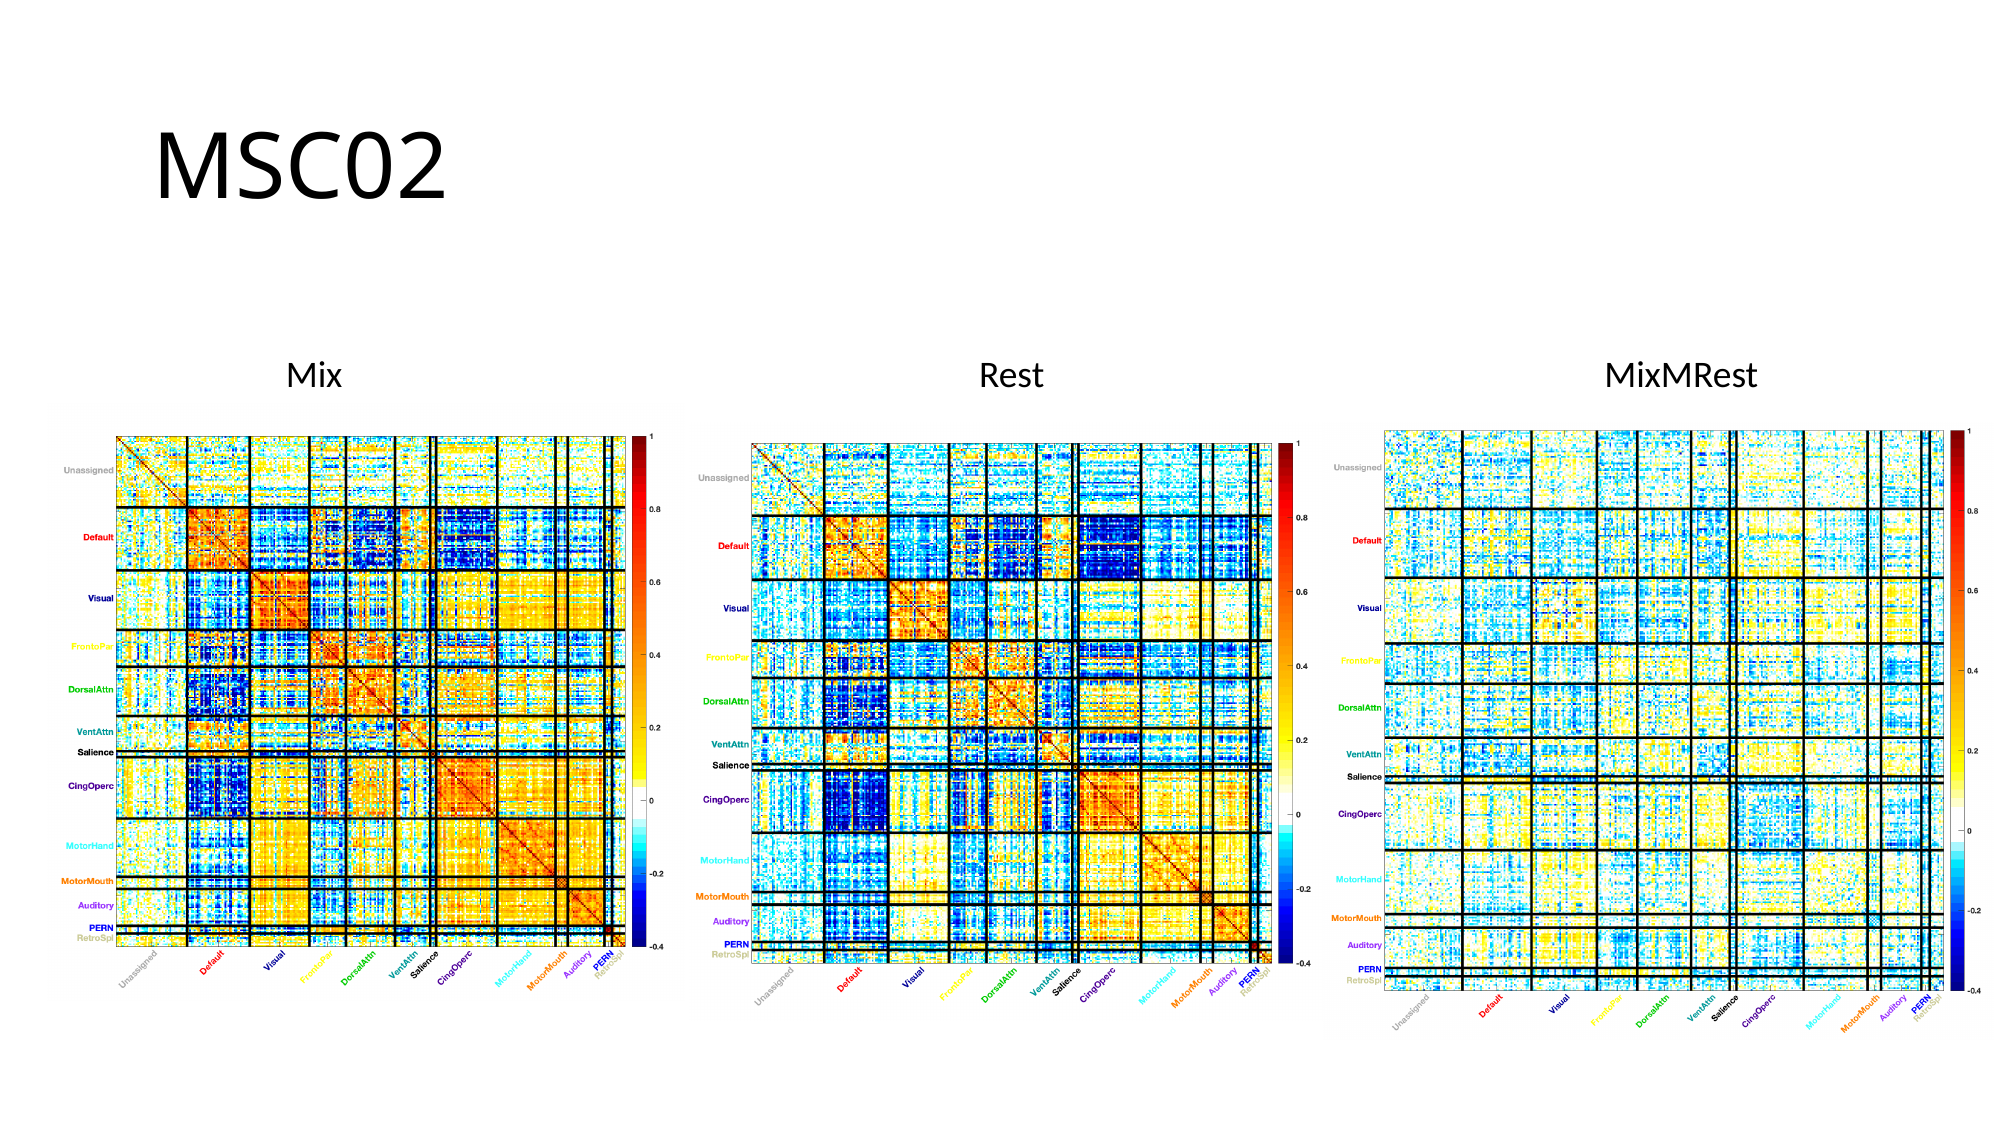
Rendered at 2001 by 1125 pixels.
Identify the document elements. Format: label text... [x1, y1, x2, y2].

text_box MixMRest [1589, 342, 1774, 403]
text_box Mix [271, 342, 358, 403]
picture [688, 422, 1994, 1040]
text_box Rest [964, 342, 1060, 403]
picture [47, 403, 685, 1001]
title MSC02 [137, 59, 1863, 278]
